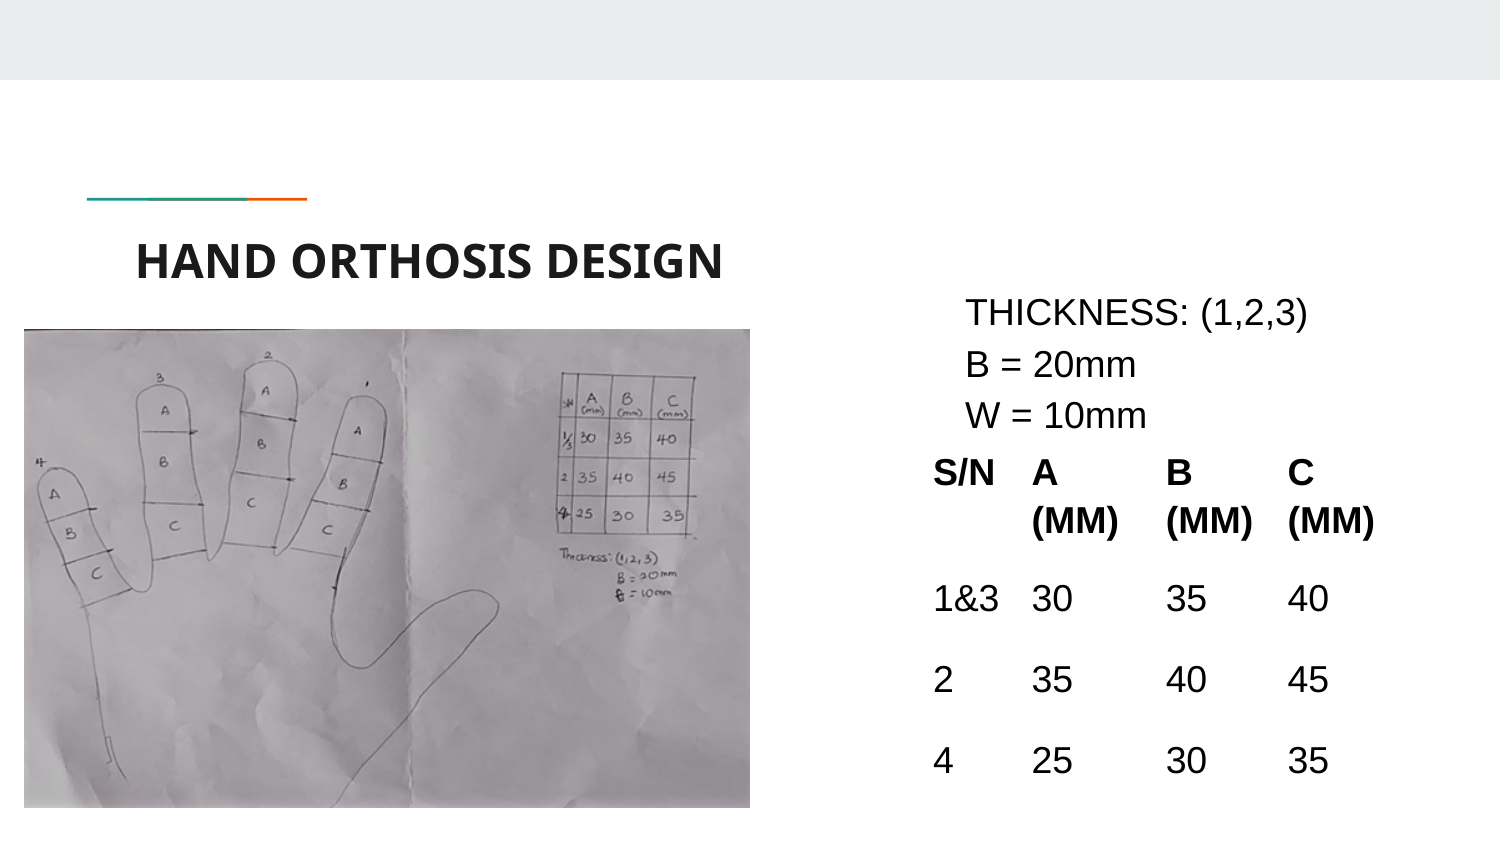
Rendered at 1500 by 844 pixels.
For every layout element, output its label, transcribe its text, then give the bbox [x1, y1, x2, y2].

table_header C (MM) [1273, 430, 1413, 556]
title HAND ORTHOSIS DESIGN [119, 216, 1381, 305]
table_cell 45 [1273, 637, 1413, 719]
table_cell 40 [1273, 556, 1413, 637]
table_cell 25 [1017, 719, 1151, 800]
table_cell 4 [918, 719, 1017, 800]
table_header S/N [918, 430, 1017, 556]
table_cell 40 [1151, 637, 1273, 719]
text_box THICKNESS: (1,2,3) B = 20mm W = 10mm [949, 266, 1382, 487]
table_header A (MM) [1017, 487, 1151, 556]
table_header B (MM) [1151, 487, 1273, 556]
table_cell 30 [1017, 556, 1151, 637]
table_cell 30 [1151, 719, 1273, 800]
picture [24, 328, 751, 808]
table_cell 1&3 [918, 556, 1017, 637]
table_cell 35 [1017, 637, 1151, 719]
table_cell 35 [1151, 556, 1273, 637]
table_cell 2 [918, 637, 1017, 719]
table_cell 35 [1273, 719, 1413, 800]
